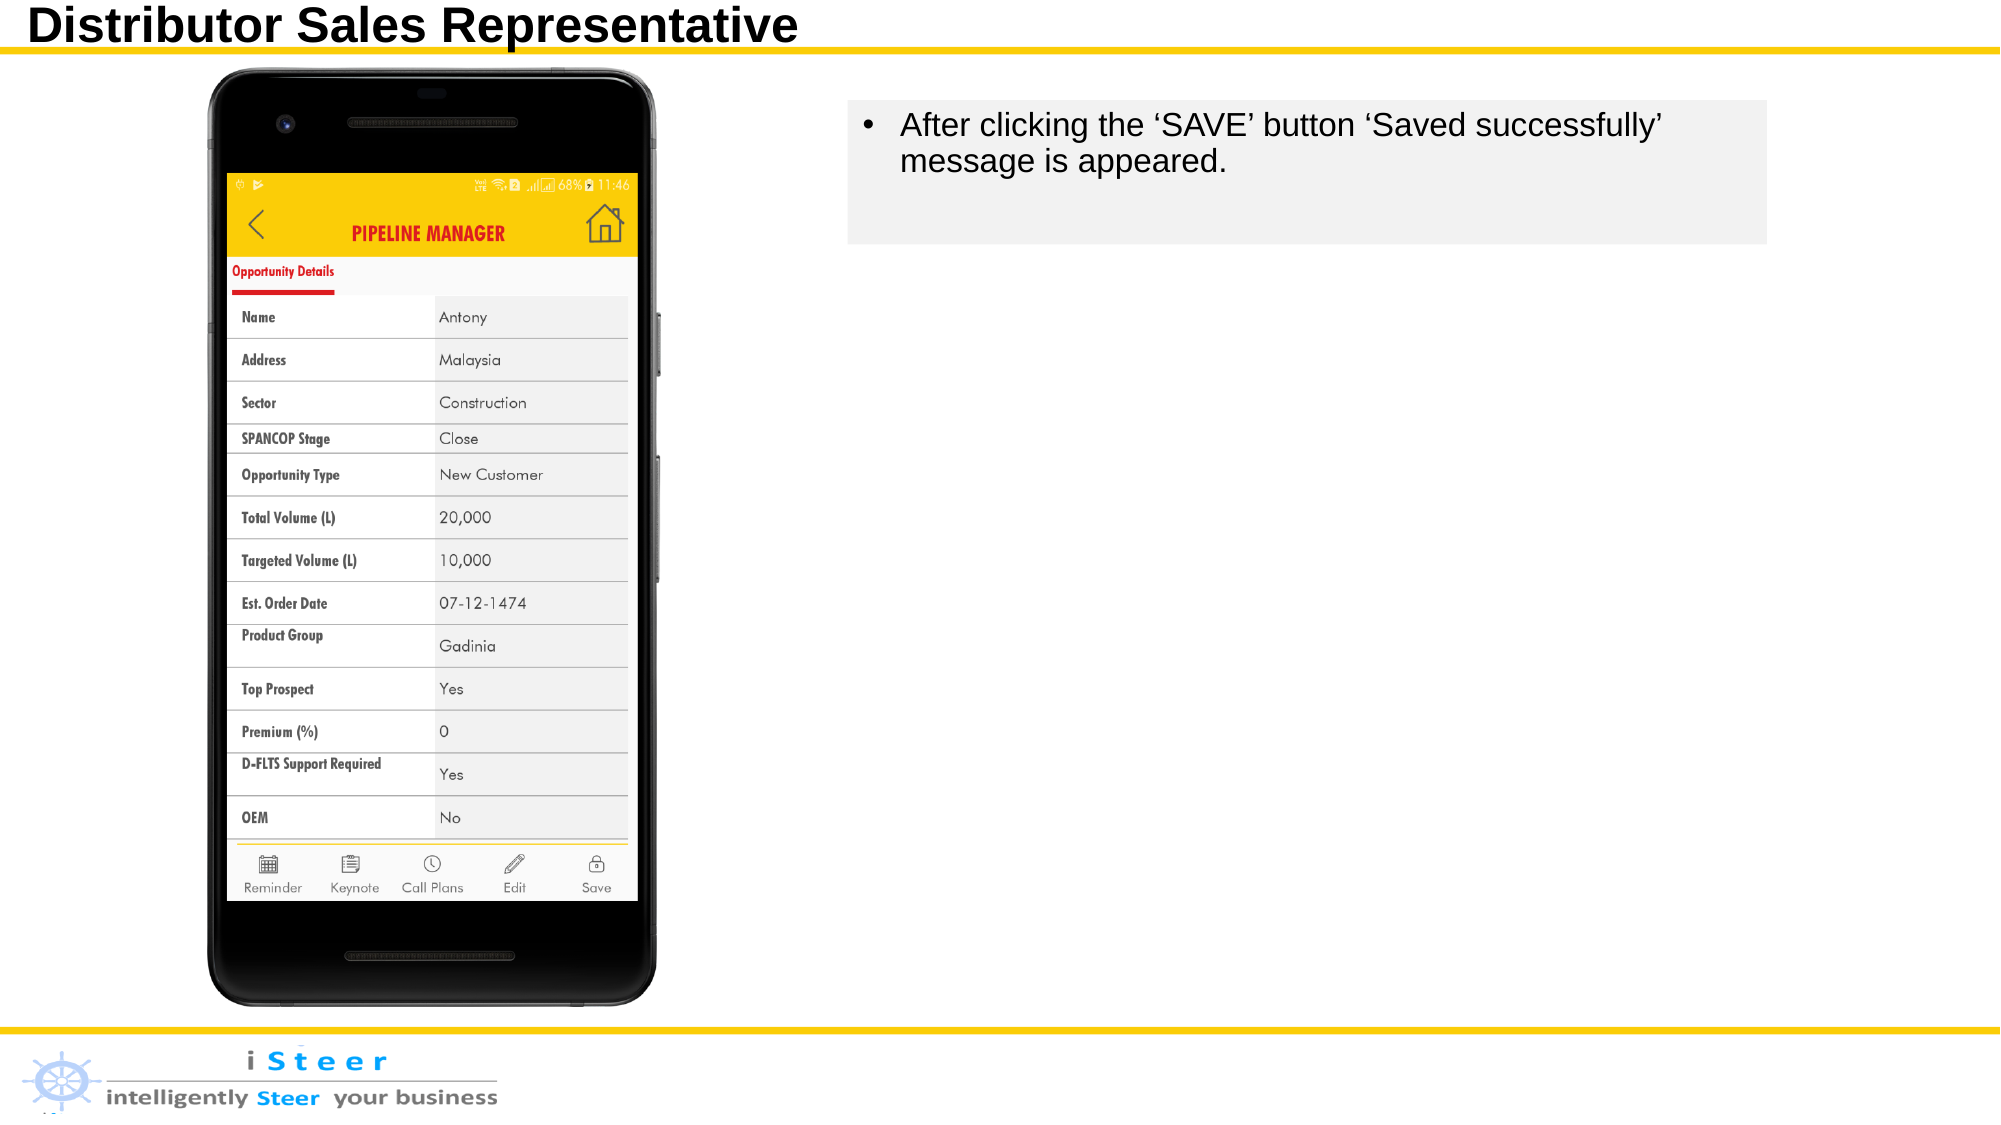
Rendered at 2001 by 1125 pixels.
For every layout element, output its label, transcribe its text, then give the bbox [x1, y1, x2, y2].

text_box Distributor Sales Representative [12, 0, 1000, 60]
list After clicking the ‘SAVE’ button ‘Saved successfully’ message is appeared. [847, 100, 1767, 245]
picture [207, 67, 661, 1007]
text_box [19, 1045, 498, 1114]
text_box [0, 46, 12, 55]
text_box [1000, 46, 2000, 55]
text_box [0, 1026, 2000, 1035]
